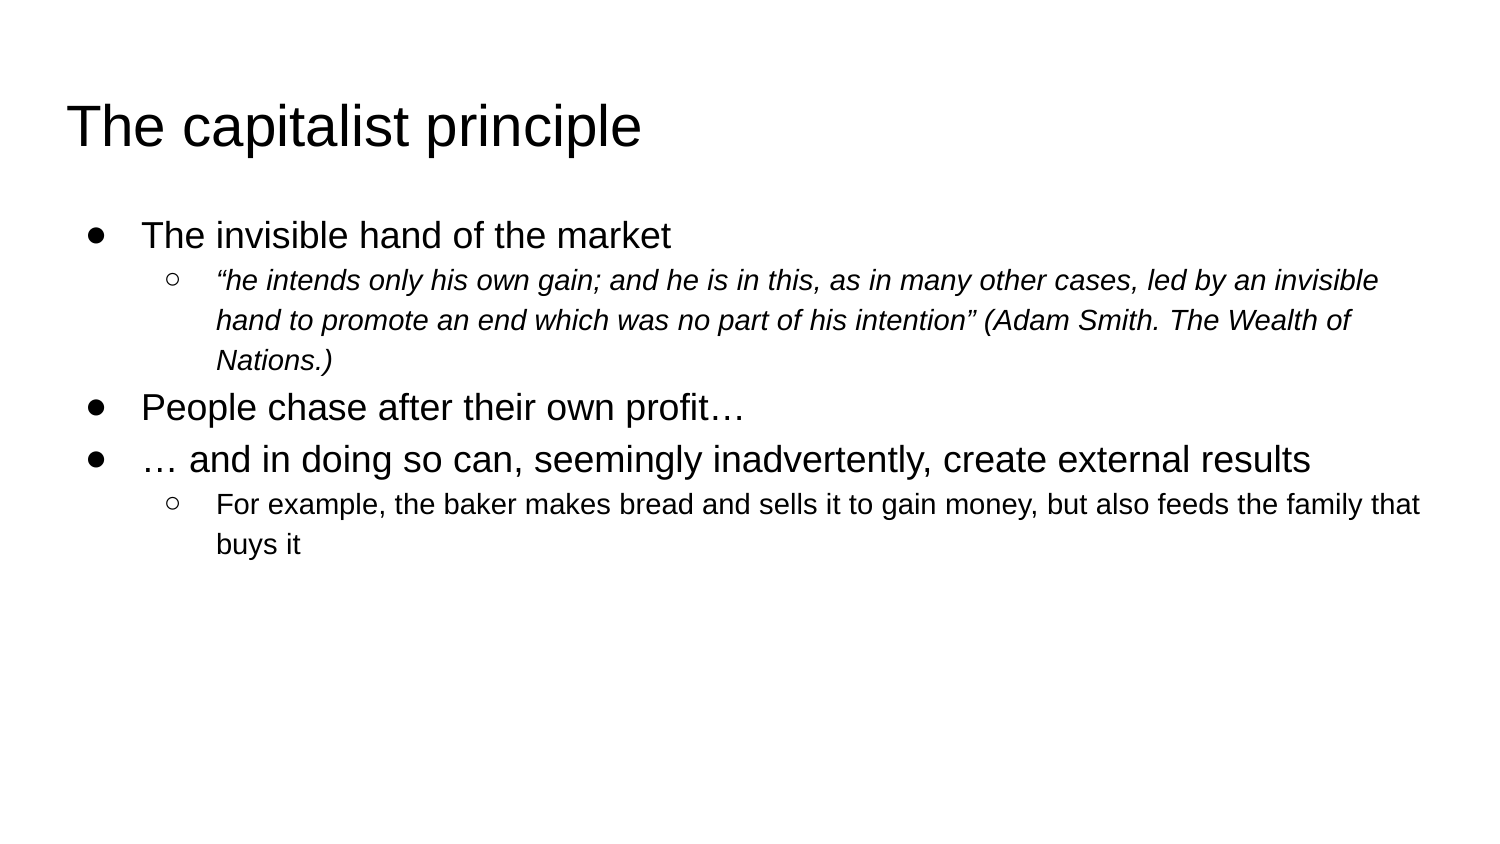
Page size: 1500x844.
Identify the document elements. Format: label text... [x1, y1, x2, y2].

title The capitalist principle [51, 72, 1449, 167]
list The invisible hand of the market “he intends only his own gain; and he is in this, as in many other cases, led by an invisible hand to promote an end which was no part of his intention” (Adam Smith. The Wealth of Nations.) People chase after their own profit… … and in doing so can, seemingly inadvertently, create external results For example, the baker makes bread and sells it to gain money, but also feeds the family that buys it [51, 189, 1449, 750]
